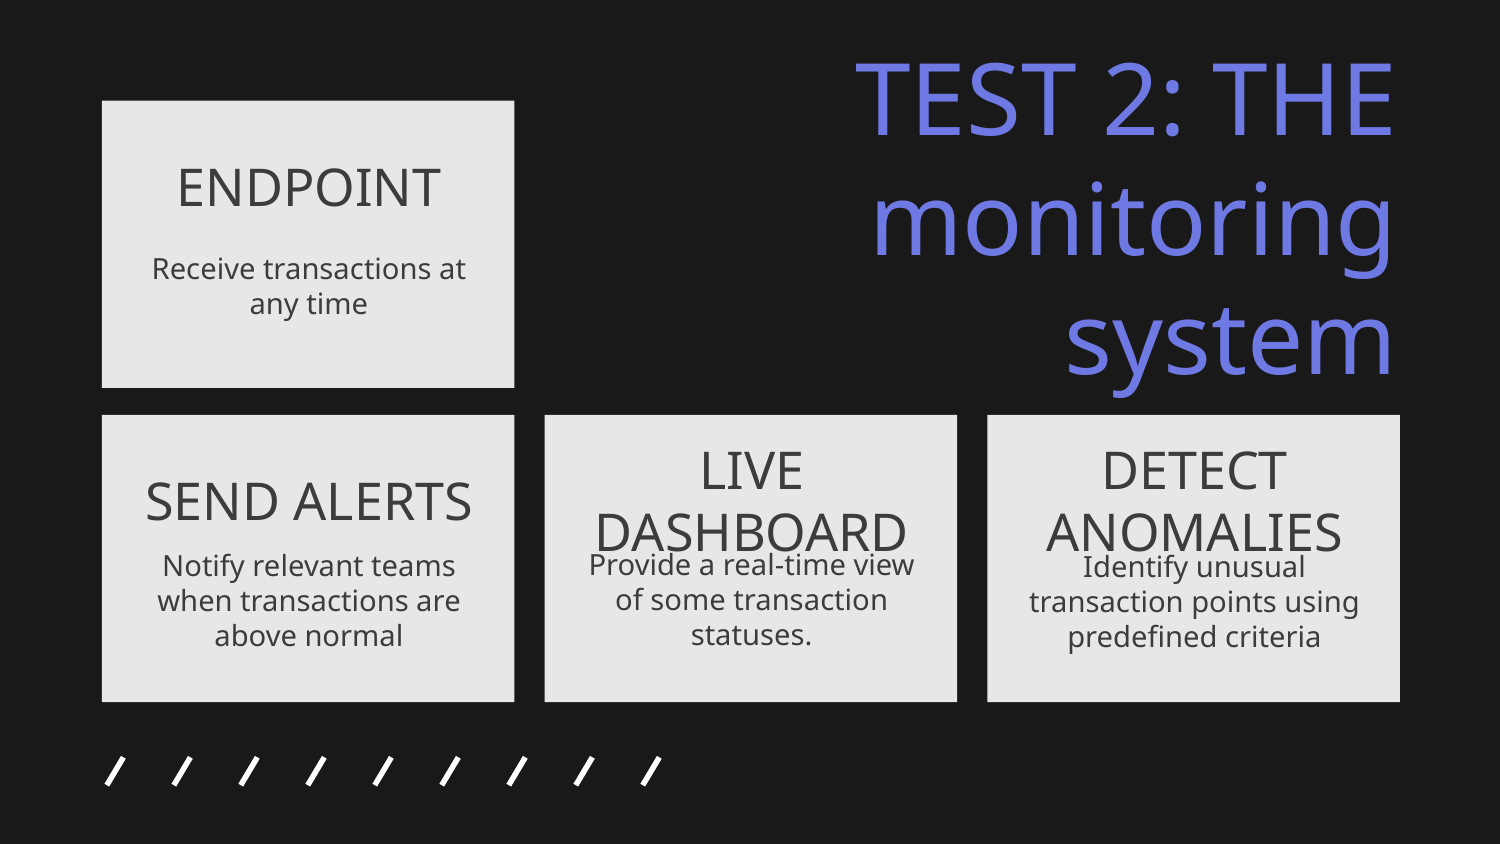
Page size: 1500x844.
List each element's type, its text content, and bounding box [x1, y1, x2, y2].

text_box Provide a real-time view of some transaction statuses. [562, 539, 941, 659]
text_box [101, 414, 515, 703]
text_box [987, 414, 1400, 703]
subtitle Identify unusual transaction points using predefined criteria [1005, 543, 1384, 659]
text_box ENDPOINT [119, 142, 499, 225]
subtitle Notify relevant teams when transactions are above normal [120, 540, 499, 660]
title TEST 2: THE monitoring system [683, 167, 1413, 262]
title DETECT ANOMALIES [1005, 456, 1384, 543]
text_box Receive transactions at any time [119, 225, 499, 346]
title LIVE DASHBOARD [562, 456, 941, 539]
title SEND ALERTS [120, 456, 499, 540]
text_box [101, 100, 515, 388]
text_box [544, 414, 958, 703]
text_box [104, 755, 662, 787]
